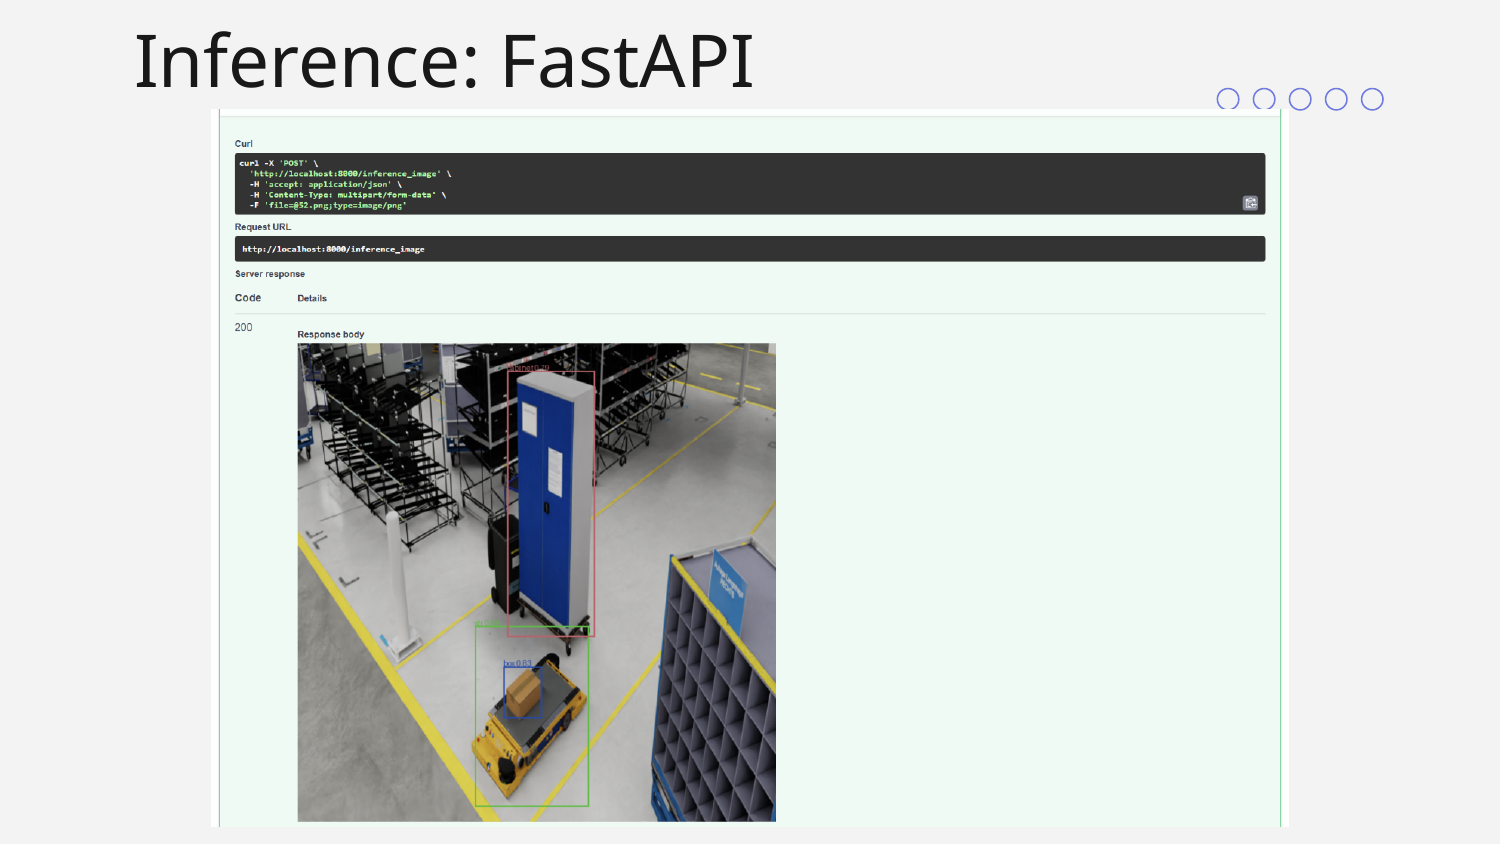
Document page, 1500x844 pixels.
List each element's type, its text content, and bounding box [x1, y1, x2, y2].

title Inference: FastAPI [119, 0, 1383, 94]
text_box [1217, 88, 1384, 111]
picture [210, 109, 1290, 827]
